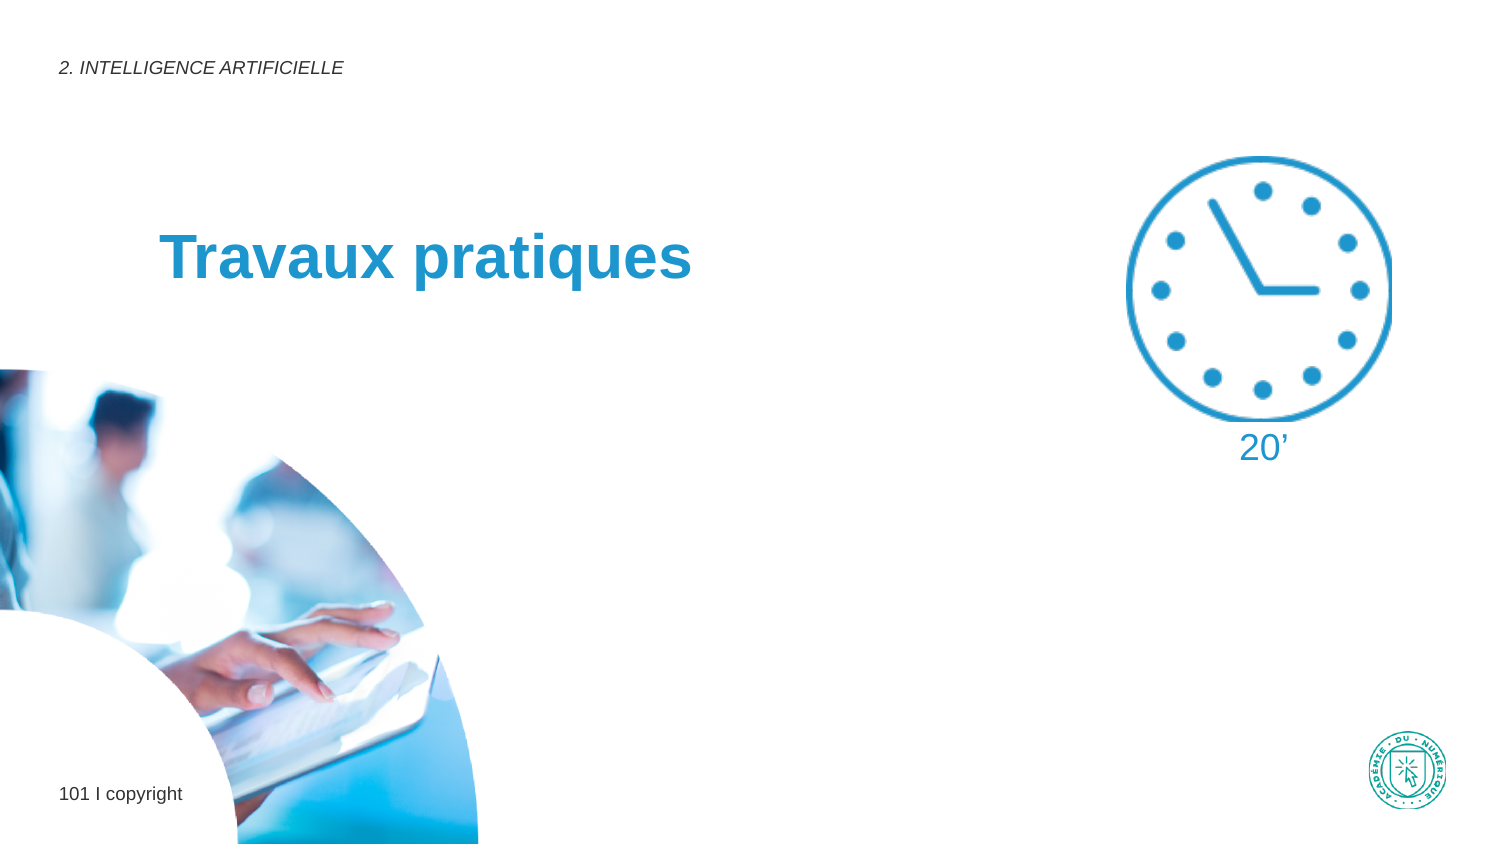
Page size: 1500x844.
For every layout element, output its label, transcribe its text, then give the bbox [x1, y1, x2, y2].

text_box 20’ [1224, 421, 1304, 470]
picture [0, 368, 479, 844]
text_box 2. INTELLIGENCE ARTIFICIELLE [58, 55, 650, 97]
